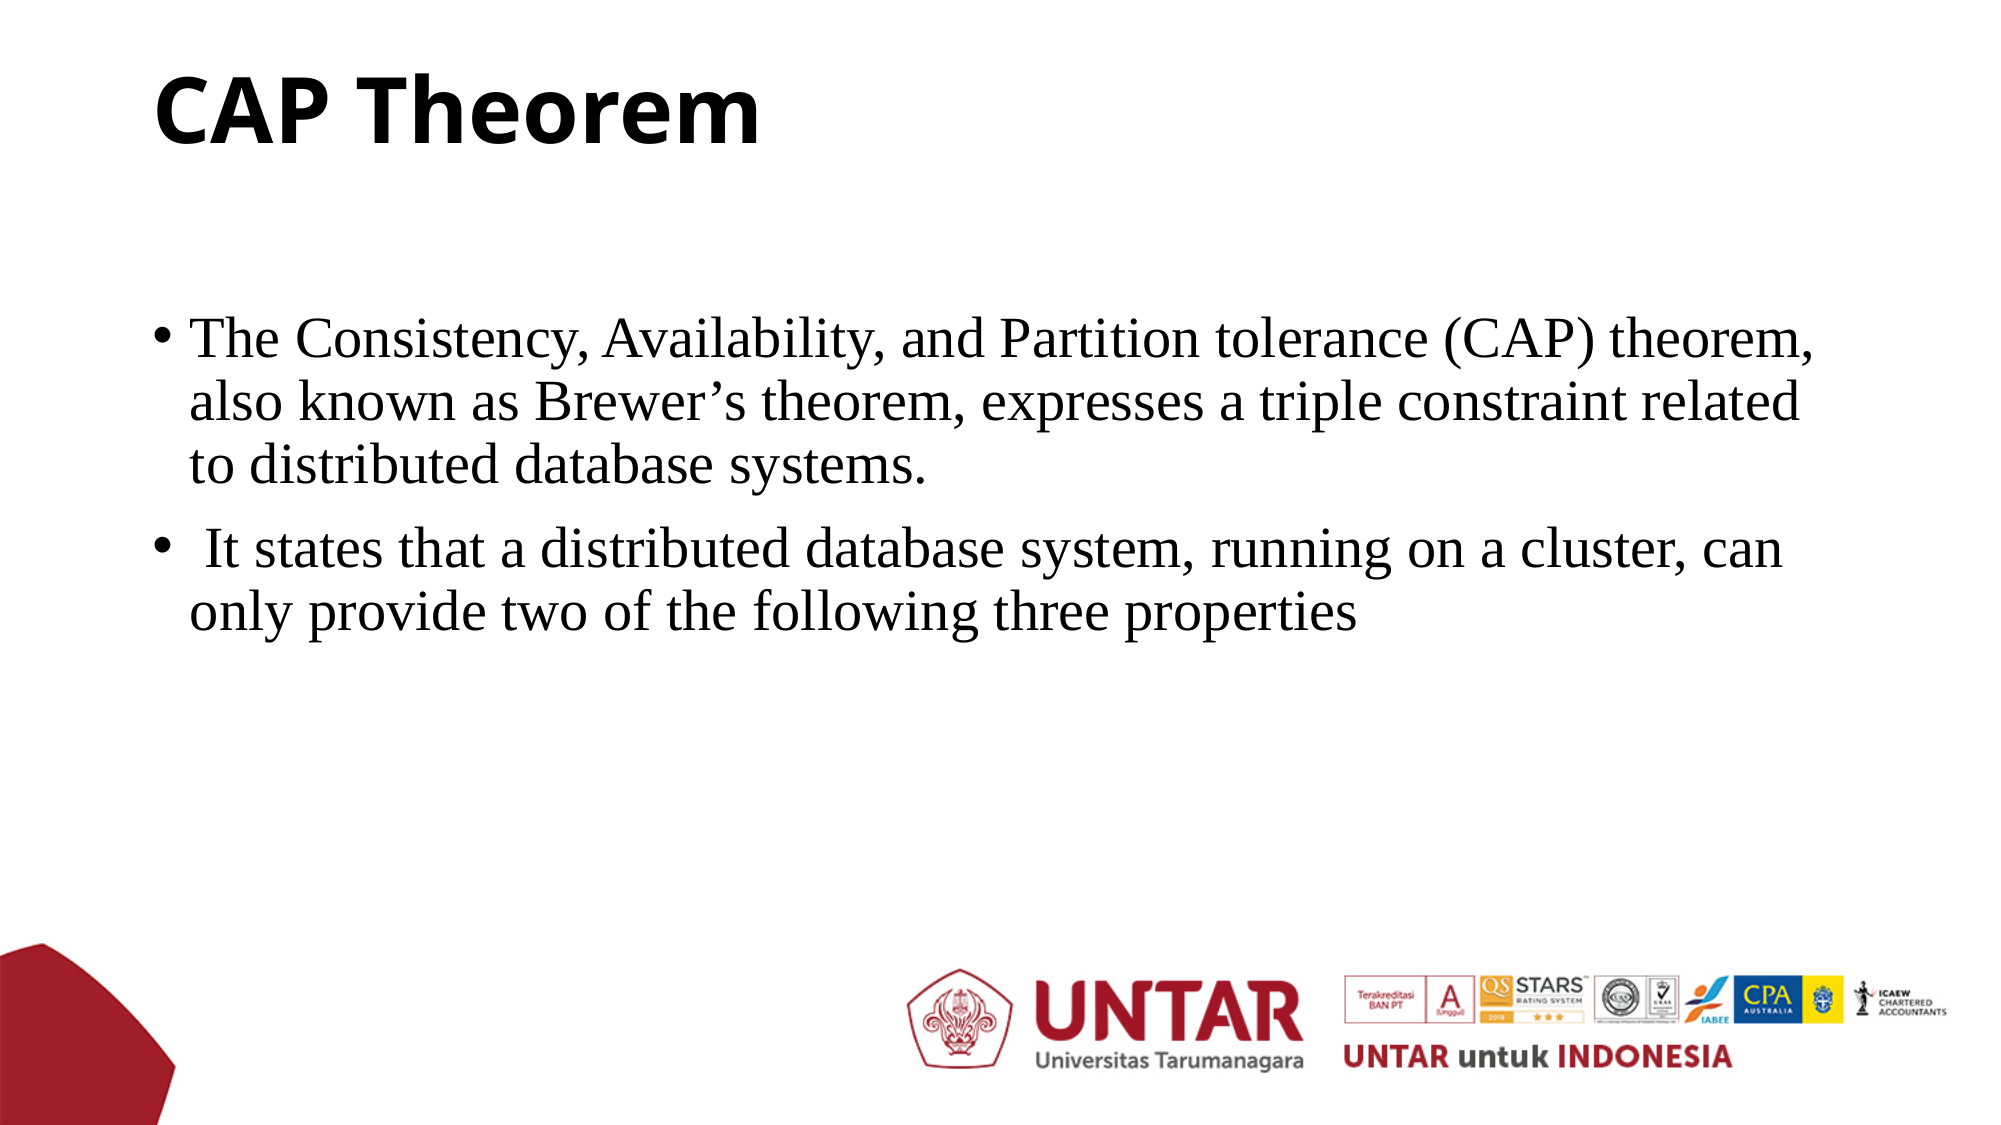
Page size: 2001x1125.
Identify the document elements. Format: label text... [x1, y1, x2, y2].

title CAP Theorem [137, 59, 1863, 278]
picture [0, 0, 2001, 1125]
list The Consistency, Availability, and Partition tolerance (CAP) theorem, also known as Brewer’s theorem, expresses a triple constraint related to distributed database systems. It states that a distributed database system, running on a cluster, can only provide two of the following three properties [137, 299, 1863, 1014]
